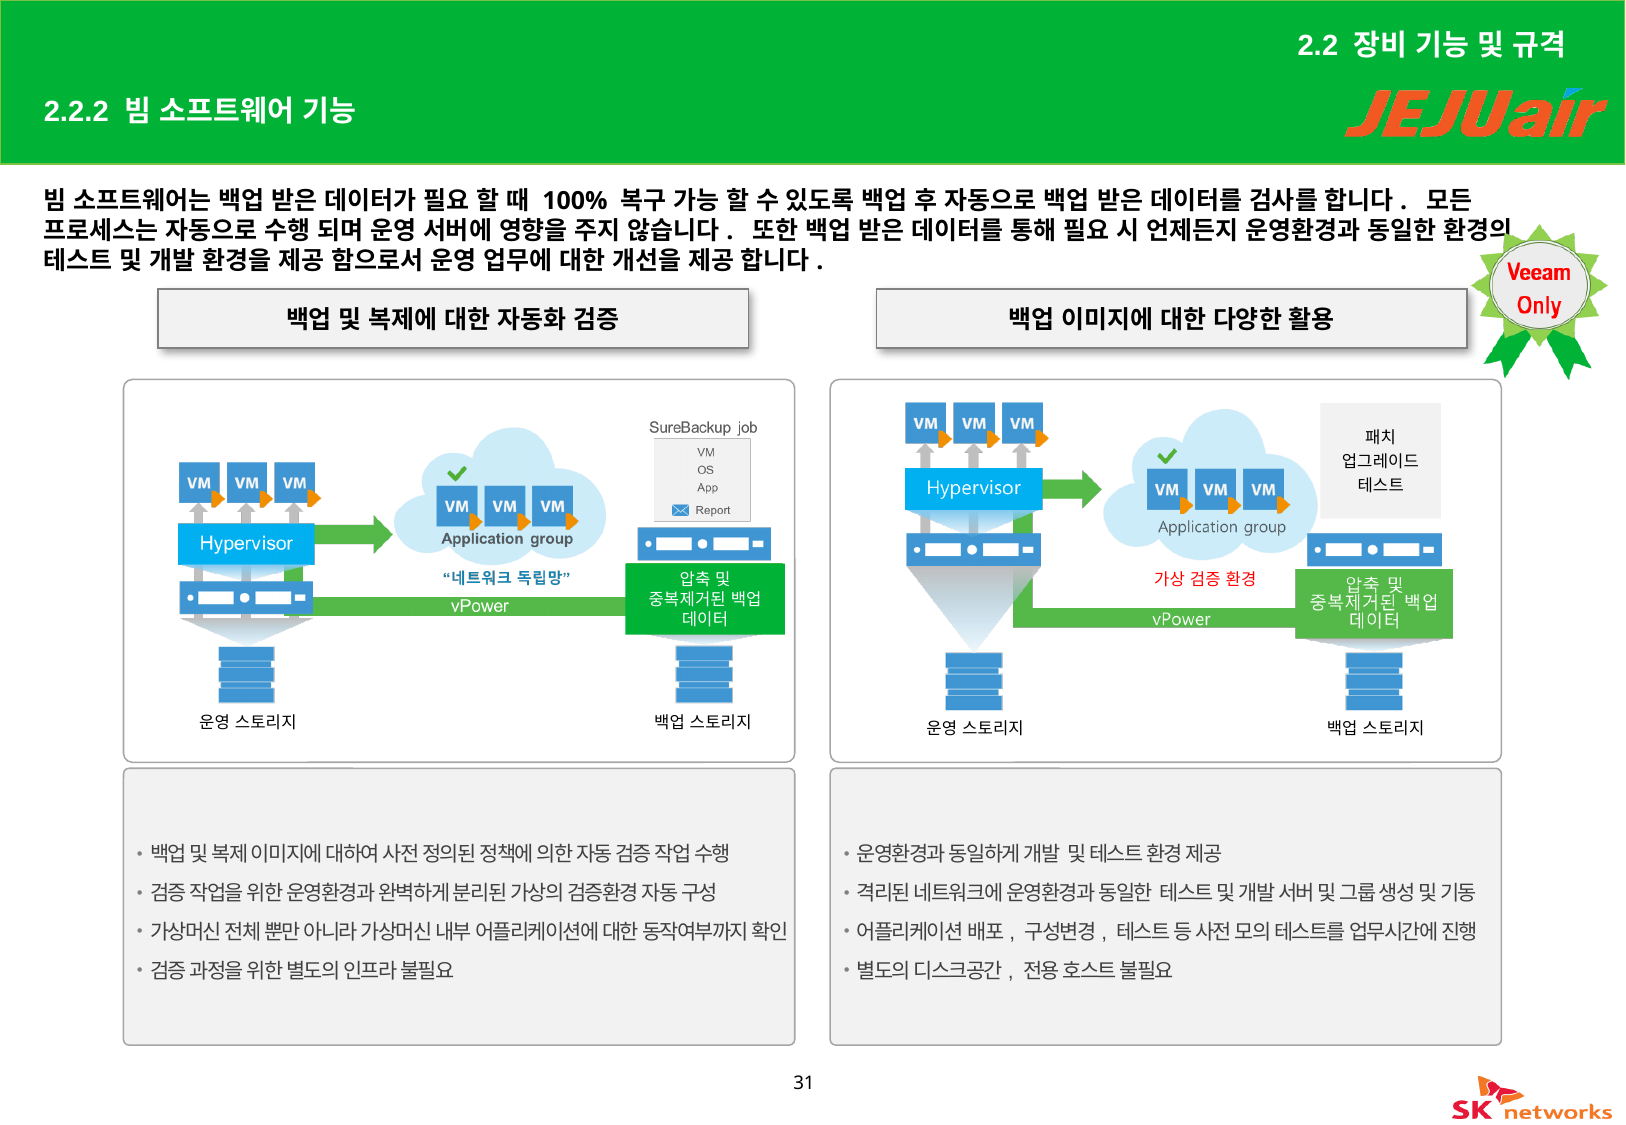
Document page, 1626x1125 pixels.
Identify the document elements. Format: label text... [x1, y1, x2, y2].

slide_number 31 [778, 1063, 847, 1105]
text_box [830, 379, 1502, 763]
text_box 백업 스토리지 [617, 727, 789, 738]
text_box 운영 스토리지 [890, 739, 1061, 744]
text_box 백업 이미지에 대한 다양한 활용 [876, 288, 1468, 349]
list 빔 소프트웨어는 백업 받은 데이터가 필요 할 때 100% 복구 가능 할 수 있도록 백업 후 자동으로 백업 받은 데이터를 검사를 합니다. 모든 프로세스는 자동으로 수행 되며 운영 서버에 영향을 주지 않습니다. 또한 백업 받은 데이터를 통해 필요 시 언제든지 운영환경과 동일한 환경의 테스트 및 개발 환경을 제공 함으로서 운영 업무에 대한 개선을 제공 합니다. [28, 177, 1551, 278]
title 2.2.2 빔 소프트웨어 기능 [28, 88, 989, 136]
picture [869, 402, 1462, 739]
text_box 운영환경과 동일하게 개발 및 테스트 환경 제공 격리된 네트워크에 운영환경과 동일한 테스트 및 개발 서버 및 그룹 생성 및 기동 어플리케이션 배포, 구성변경, 테스트 등 사전 모의 테스트를 업무시간에 진행 별도의 디스크공간, 전용 호스트 불필요 [830, 768, 1502, 1046]
picture [1452, 1076, 1612, 1119]
text_box 백업 및 복제에 대한 자동화 검증 [157, 288, 749, 349]
text_box 백업 스토리지 [1290, 739, 1461, 744]
picture [143, 414, 791, 727]
picture [1344, 88, 1608, 137]
list 2.2 장비 기능 및 규격 [862, 16, 1582, 76]
text_box 운영 스토리지 [162, 727, 334, 738]
text_box [123, 379, 795, 763]
picture [1470, 224, 1608, 380]
text_box 백업 및 복제 이미지에 대하여 사전 정의된 정책에 의한 자동 검증 작업 수행 검증 작업을 위한 운영환경과 완벽하게 분리된 가상의 검증환경 자동 구성 가상머신 전체 뿐만 아니라 가상머신 내부 어플리케이션에 대한 동작여부까지 확인 검증 과정을 위한 별도의 인프라 불필요 [123, 768, 795, 1046]
